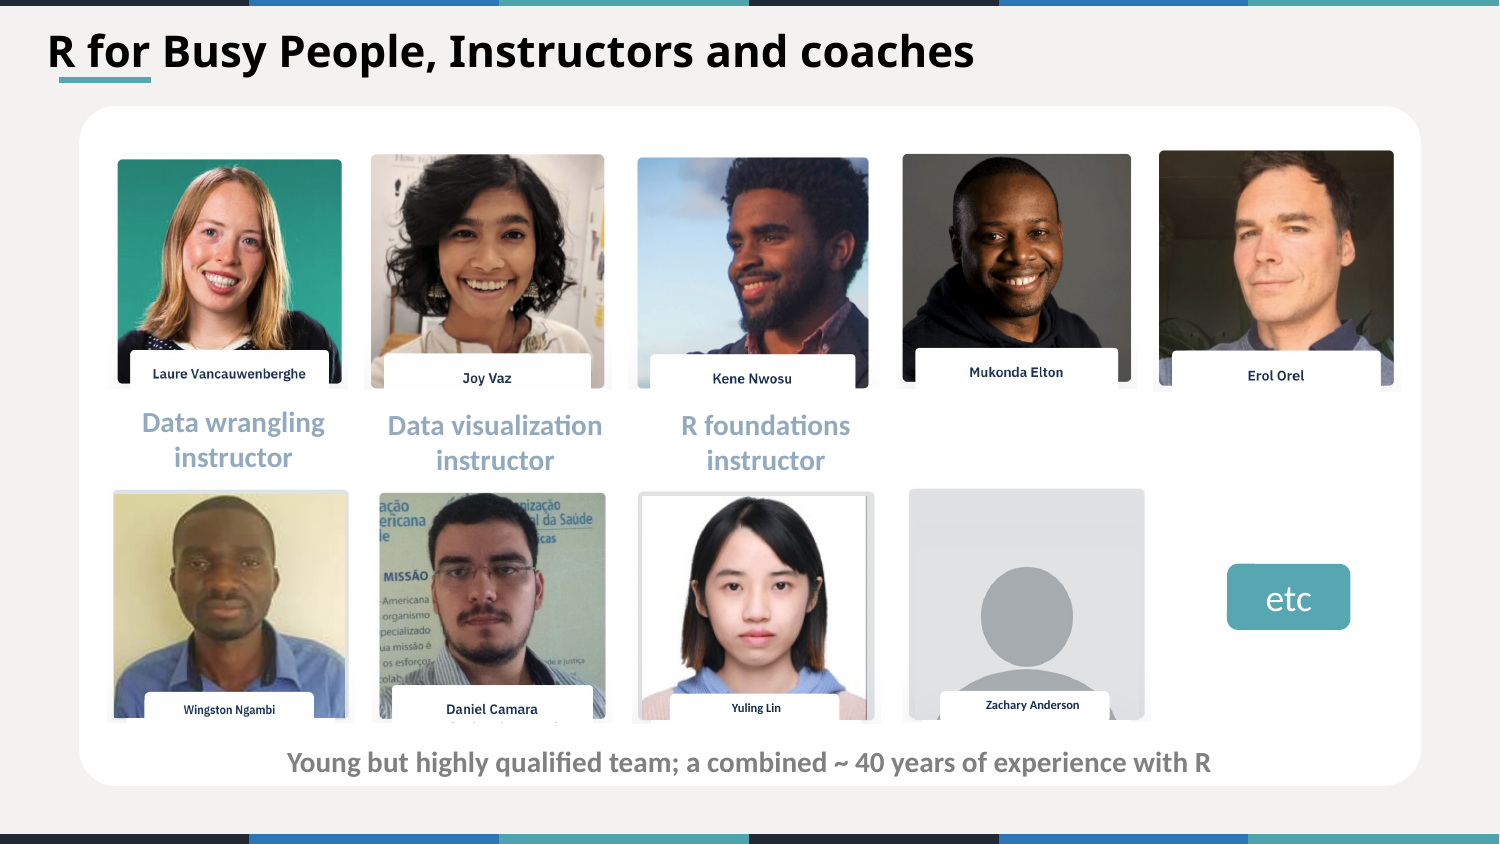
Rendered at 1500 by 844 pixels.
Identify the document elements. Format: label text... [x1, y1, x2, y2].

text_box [113, 395, 902, 486]
text_box R for Busy People, Instructors and coaches [31, 15, 991, 84]
picture [107, 148, 348, 389]
picture [628, 148, 880, 389]
text_box etc [1226, 563, 1351, 630]
text_box [77, 103, 1424, 789]
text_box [632, 493, 881, 727]
picture [1153, 145, 1401, 392]
text_box Young but highly qualified team; a combined ~ 40 years of experience with R [272, 735, 1228, 786]
picture [372, 486, 613, 723]
picture [364, 148, 612, 389]
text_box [107, 484, 356, 725]
picture [896, 148, 1137, 390]
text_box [902, 483, 1151, 724]
